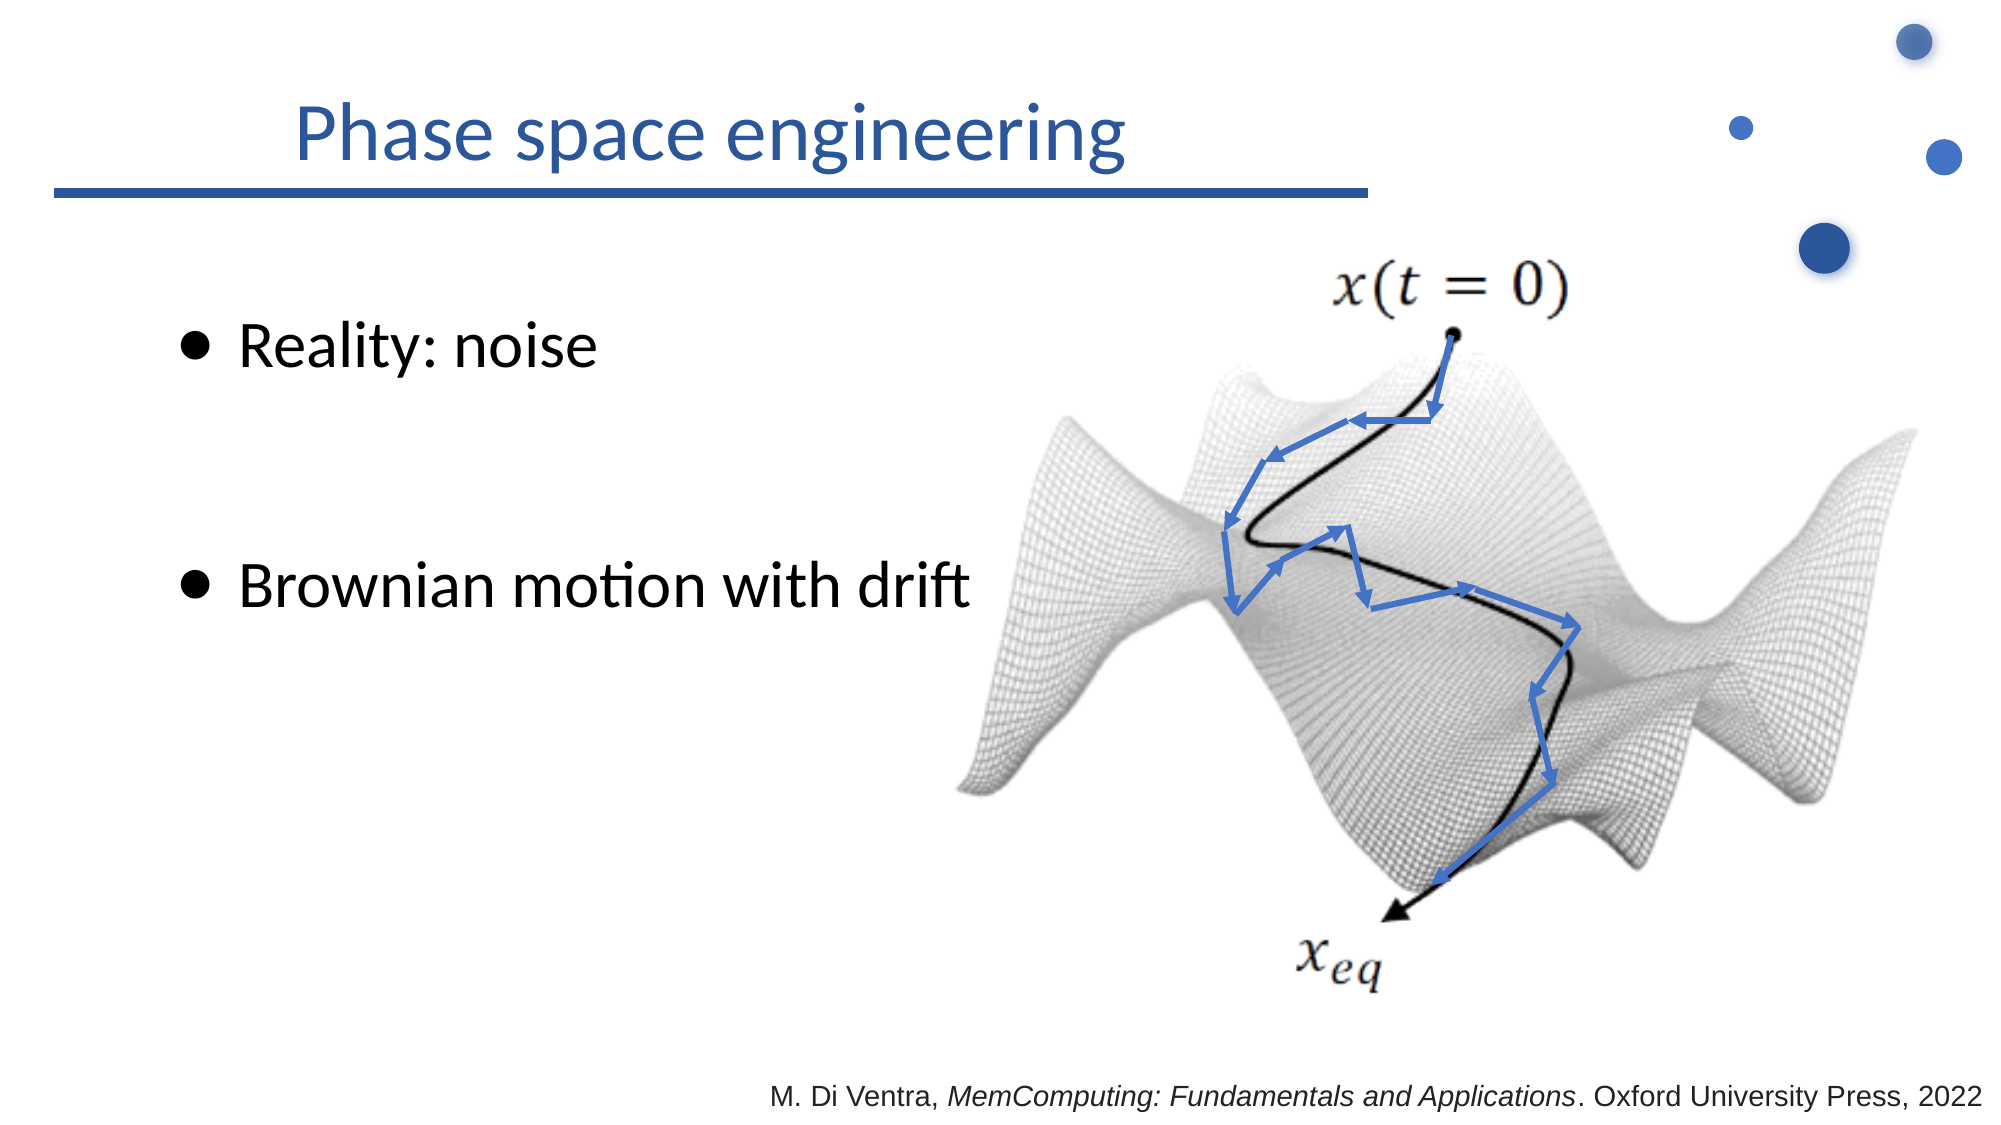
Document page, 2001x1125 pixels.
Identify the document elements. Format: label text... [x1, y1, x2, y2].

text_box [1895, 22, 1934, 62]
text_box Phase space engineering [53, 69, 1369, 185]
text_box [1430, 781, 1556, 886]
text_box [1224, 459, 1265, 532]
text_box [1224, 531, 1235, 615]
text_box [1727, 114, 1755, 142]
text_box [1799, 221, 1850, 239]
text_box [1280, 525, 1347, 561]
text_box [1370, 585, 1478, 610]
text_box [1528, 626, 1580, 702]
text_box [1924, 138, 1964, 177]
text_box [1347, 524, 1369, 610]
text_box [1531, 697, 1554, 781]
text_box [1264, 420, 1348, 462]
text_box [1235, 556, 1286, 615]
text_box M. Di Ventra, MemComputing: Fundamentals and Applications. Oxford University Press, 2022 [754, 1069, 2000, 1120]
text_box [1430, 335, 1452, 421]
list Reality: noise Brownian motion with drift [148, 253, 927, 976]
picture [927, 239, 1963, 1033]
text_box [1475, 589, 1582, 627]
